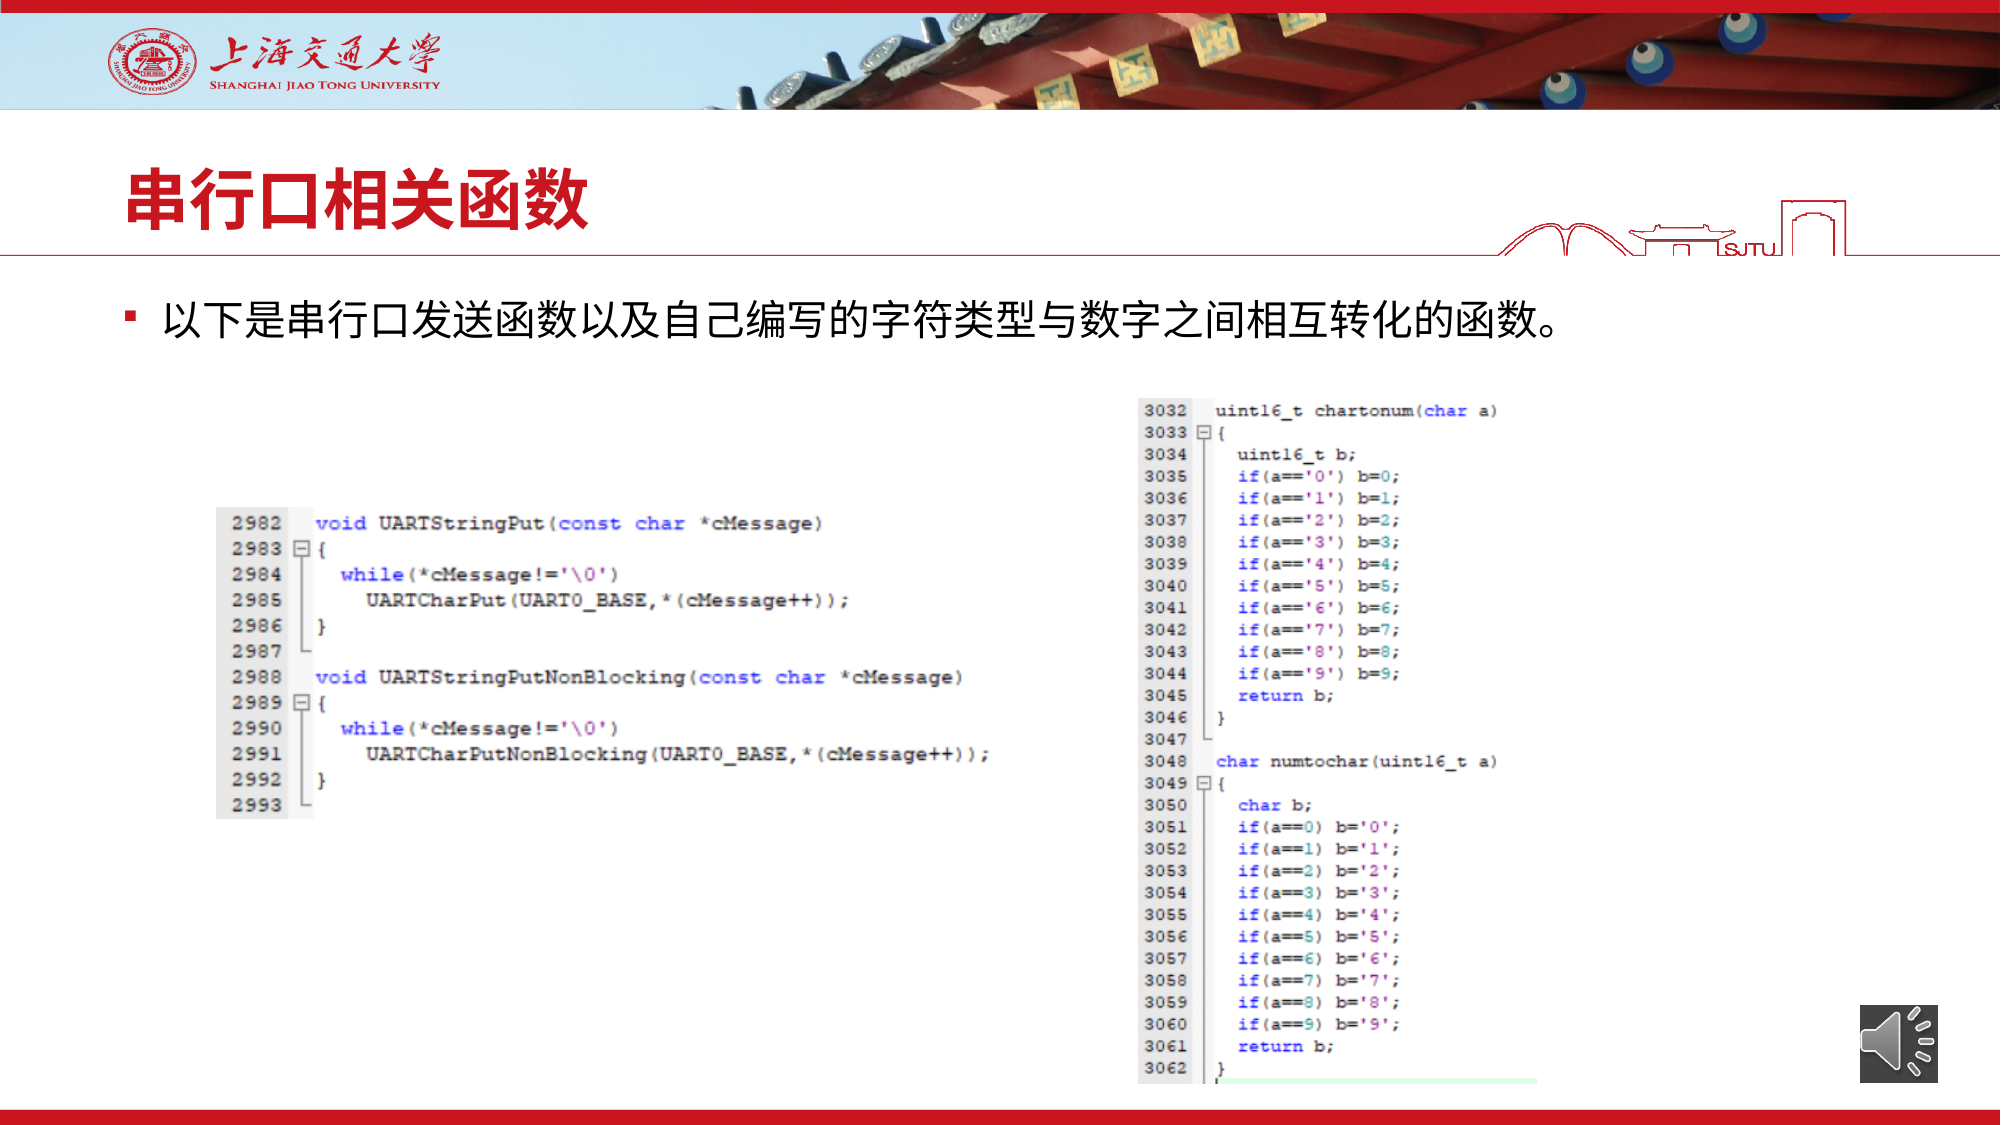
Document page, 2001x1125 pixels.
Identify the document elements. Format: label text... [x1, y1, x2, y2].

picture [1138, 398, 1537, 1084]
picture [0, 0, 2000, 110]
picture [0, 200, 2000, 256]
picture [216, 507, 1030, 819]
title 串行口相关函数 [108, 159, 1940, 254]
list 以下是串行口发送函数以及自己编写的字符类型与数字之间相互转化的函数。 [108, 276, 1940, 1084]
picture [1859, 1003, 1940, 1084]
